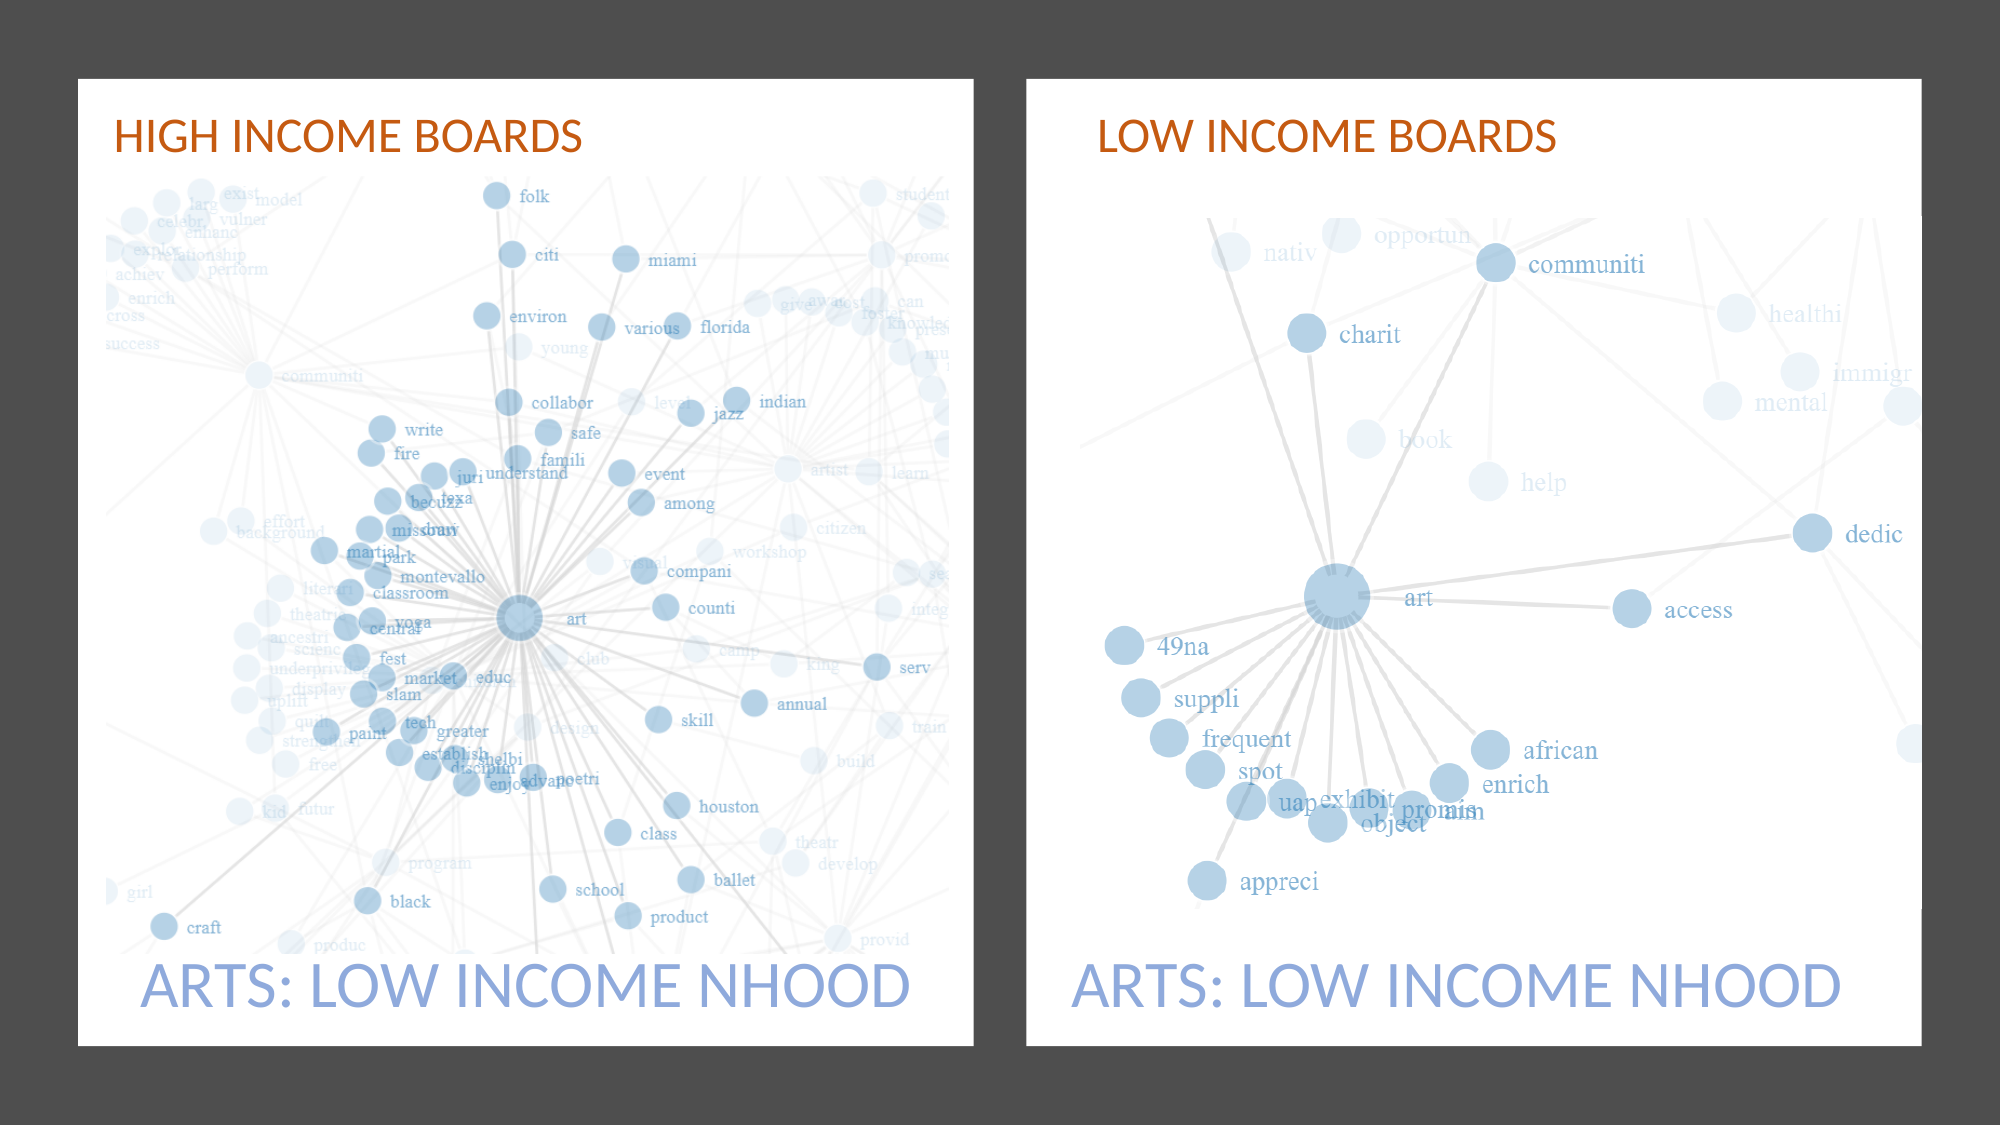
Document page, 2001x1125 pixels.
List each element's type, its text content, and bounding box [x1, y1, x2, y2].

text_box [0, 0, 2000, 1125]
text_box [77, 78, 975, 1047]
text_box ARTS: LOW INCOME NHOOD [1056, 933, 1858, 1029]
text_box ARTS: LOW INCOME NHOOD [125, 954, 927, 1029]
text_box [1025, 78, 1923, 1047]
text_box LOW INCOME BOARDS [1082, 95, 1573, 171]
picture [1080, 216, 1922, 909]
text_box HIGH INCOME BOARDS [98, 95, 599, 171]
picture [106, 171, 949, 954]
